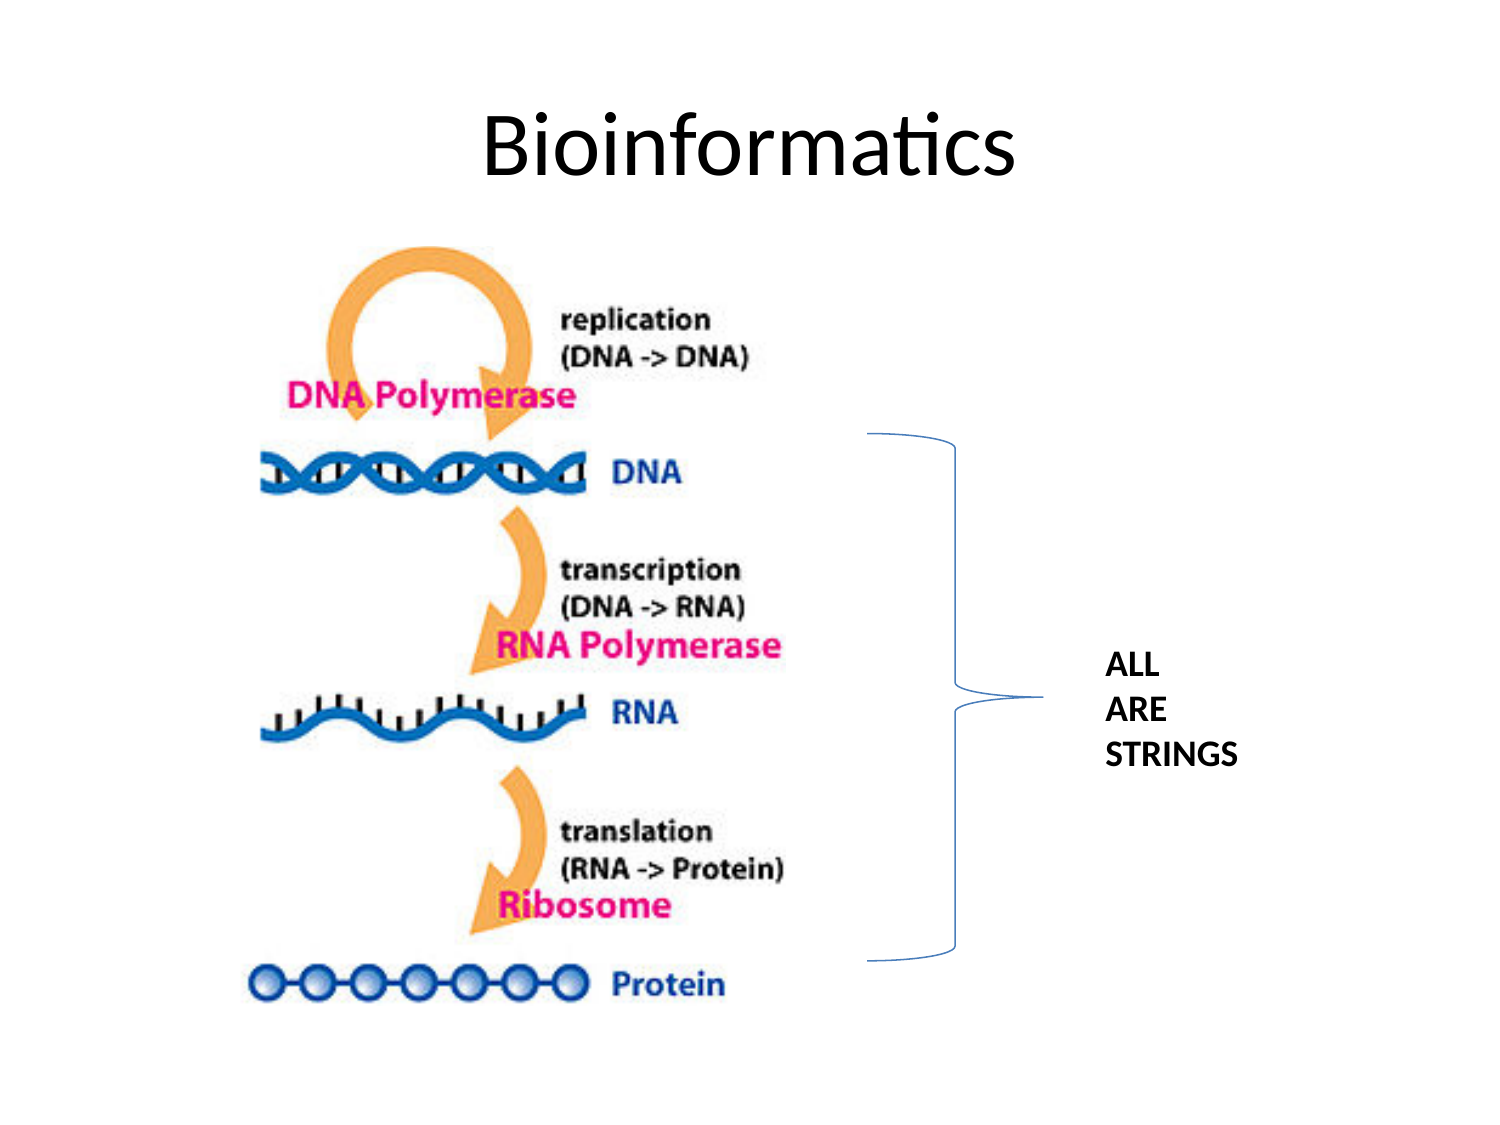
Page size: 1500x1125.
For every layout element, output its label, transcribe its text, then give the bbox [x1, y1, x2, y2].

text_box ALL ARE STRINGS [1090, 631, 1254, 782]
picture [163, 245, 786, 1006]
title Bioinformatics [75, 45, 1425, 233]
text_box [867, 432, 1044, 962]
